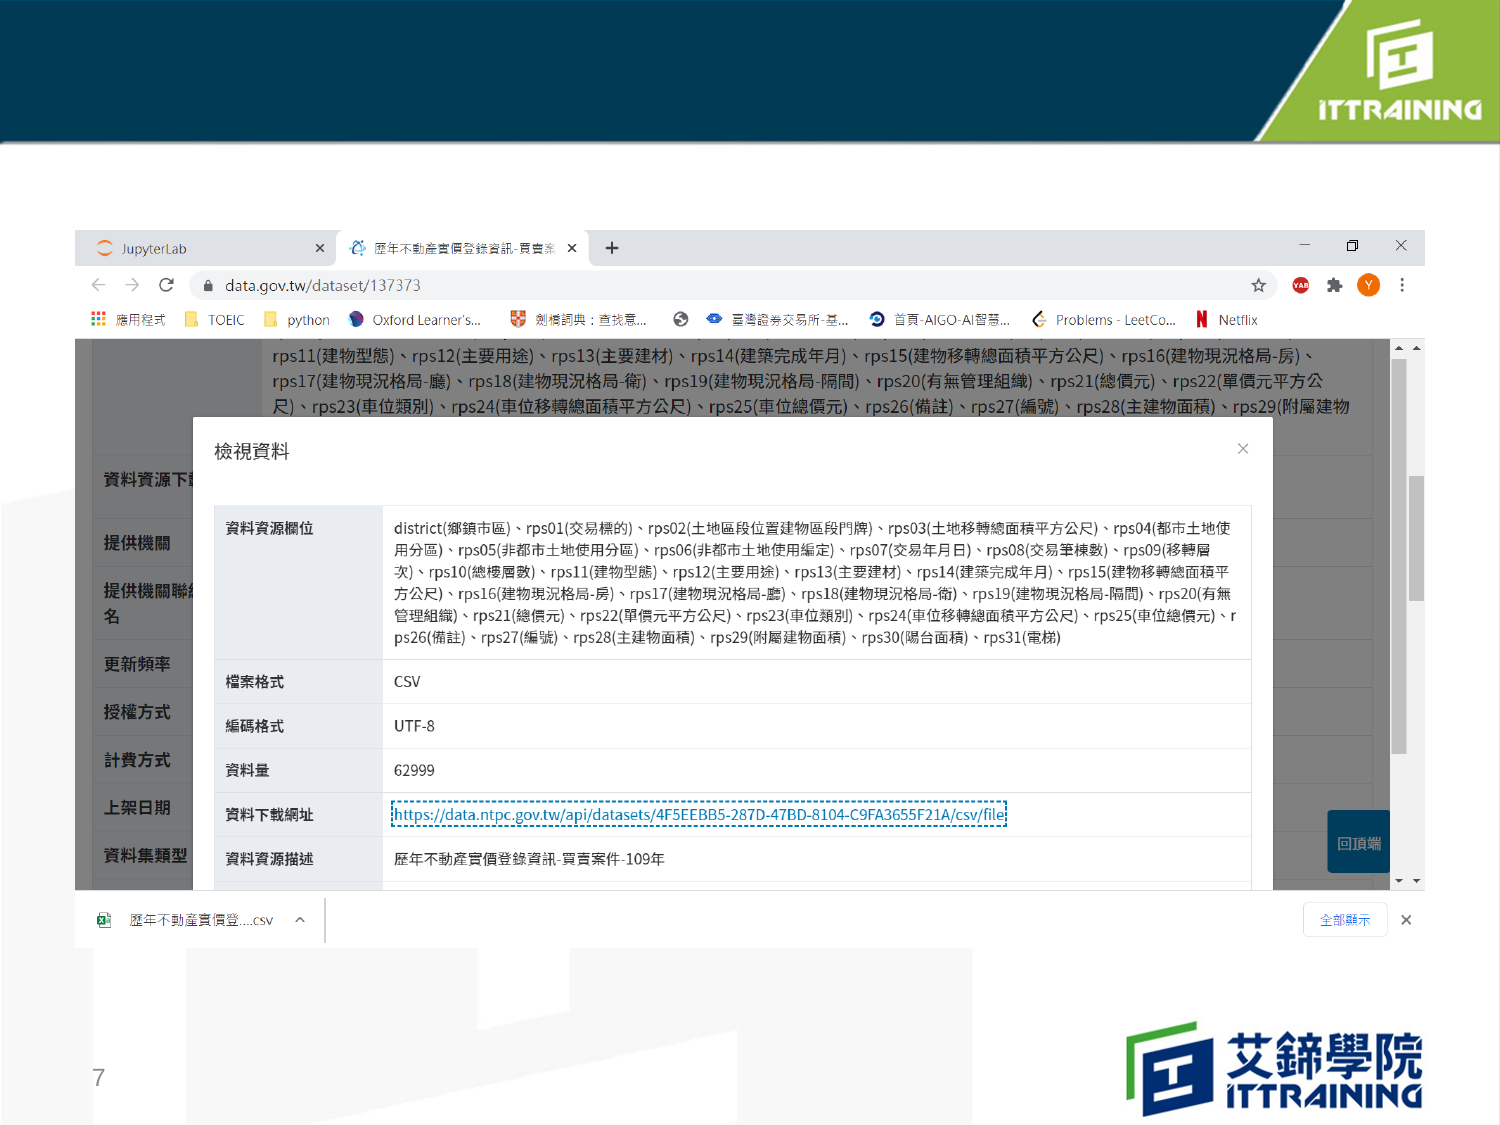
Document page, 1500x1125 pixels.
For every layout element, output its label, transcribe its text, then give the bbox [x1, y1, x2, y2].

slide_number 7 [76, 1046, 427, 1106]
picture [0, 0, 1500, 1125]
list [74, 229, 1426, 948]
